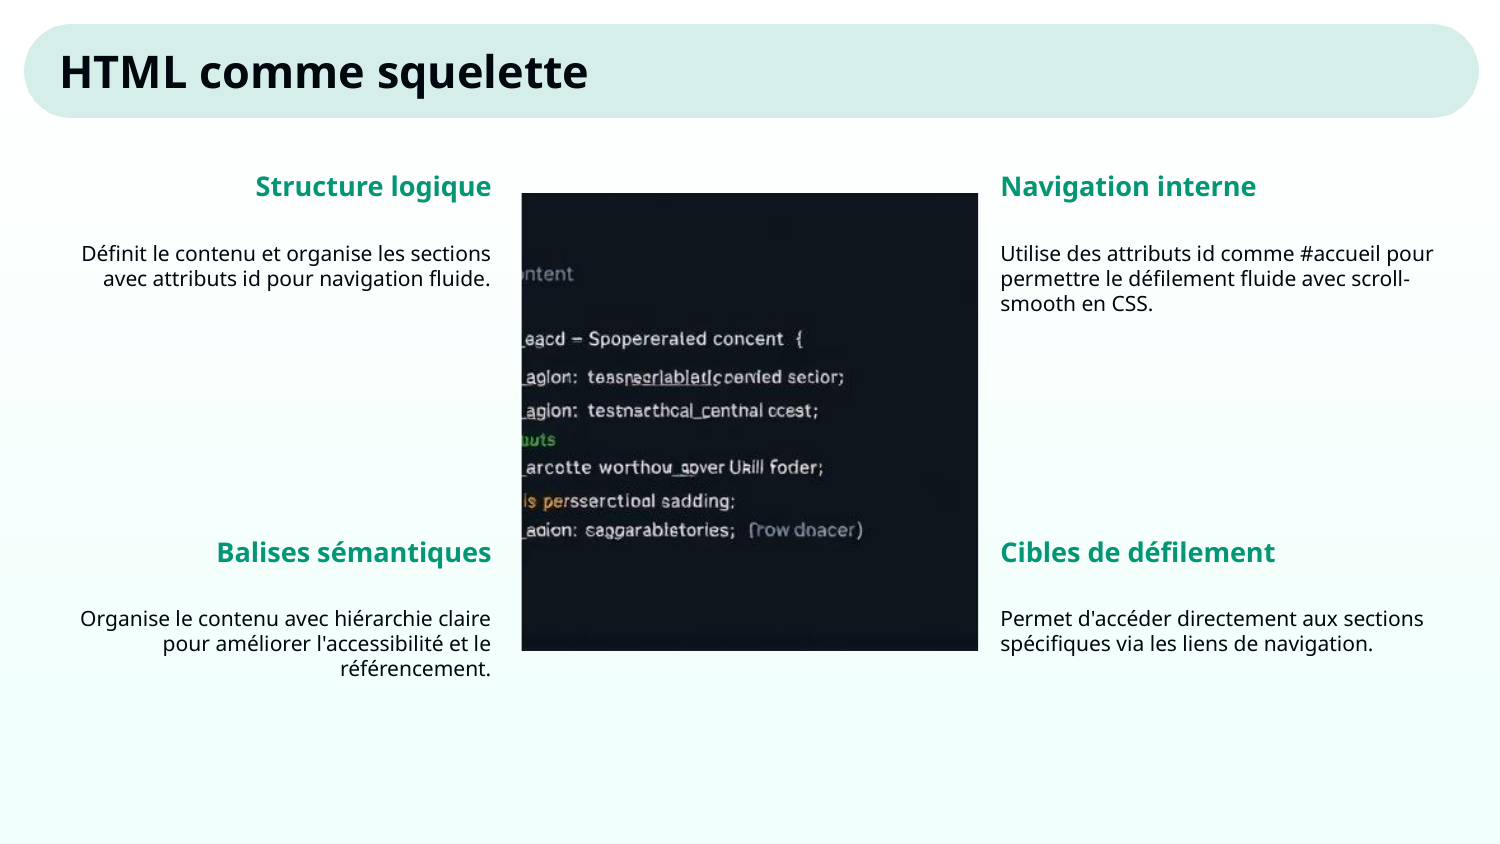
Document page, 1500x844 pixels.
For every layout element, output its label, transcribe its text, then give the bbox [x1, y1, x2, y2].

text_box Organise le contenu avec hiérarchie claire pour améliorer l'accessibilité et le référencement. [41, 589, 508, 697]
text_box Structure logique [42, 154, 508, 218]
text_box Cibles de défilement [984, 520, 1457, 584]
text_box Définit le contenu et organise les sections avec attributs id pour navigation fluide. [41, 224, 508, 307]
picture [0, 0, 1500, 844]
text_box Permet d'accéder directement aux sections spécifiques via les liens de navigation. [984, 589, 1456, 672]
text_box Balises sémantiques [42, 520, 508, 584]
text_box Navigation interne [984, 154, 1457, 218]
text_box HTML comme squelette [43, 21, 1473, 114]
text_box Utilise des attributs id comme #accueil pour permettre le défilement fluide avec scroll-smooth en CSS. [984, 224, 1456, 332]
